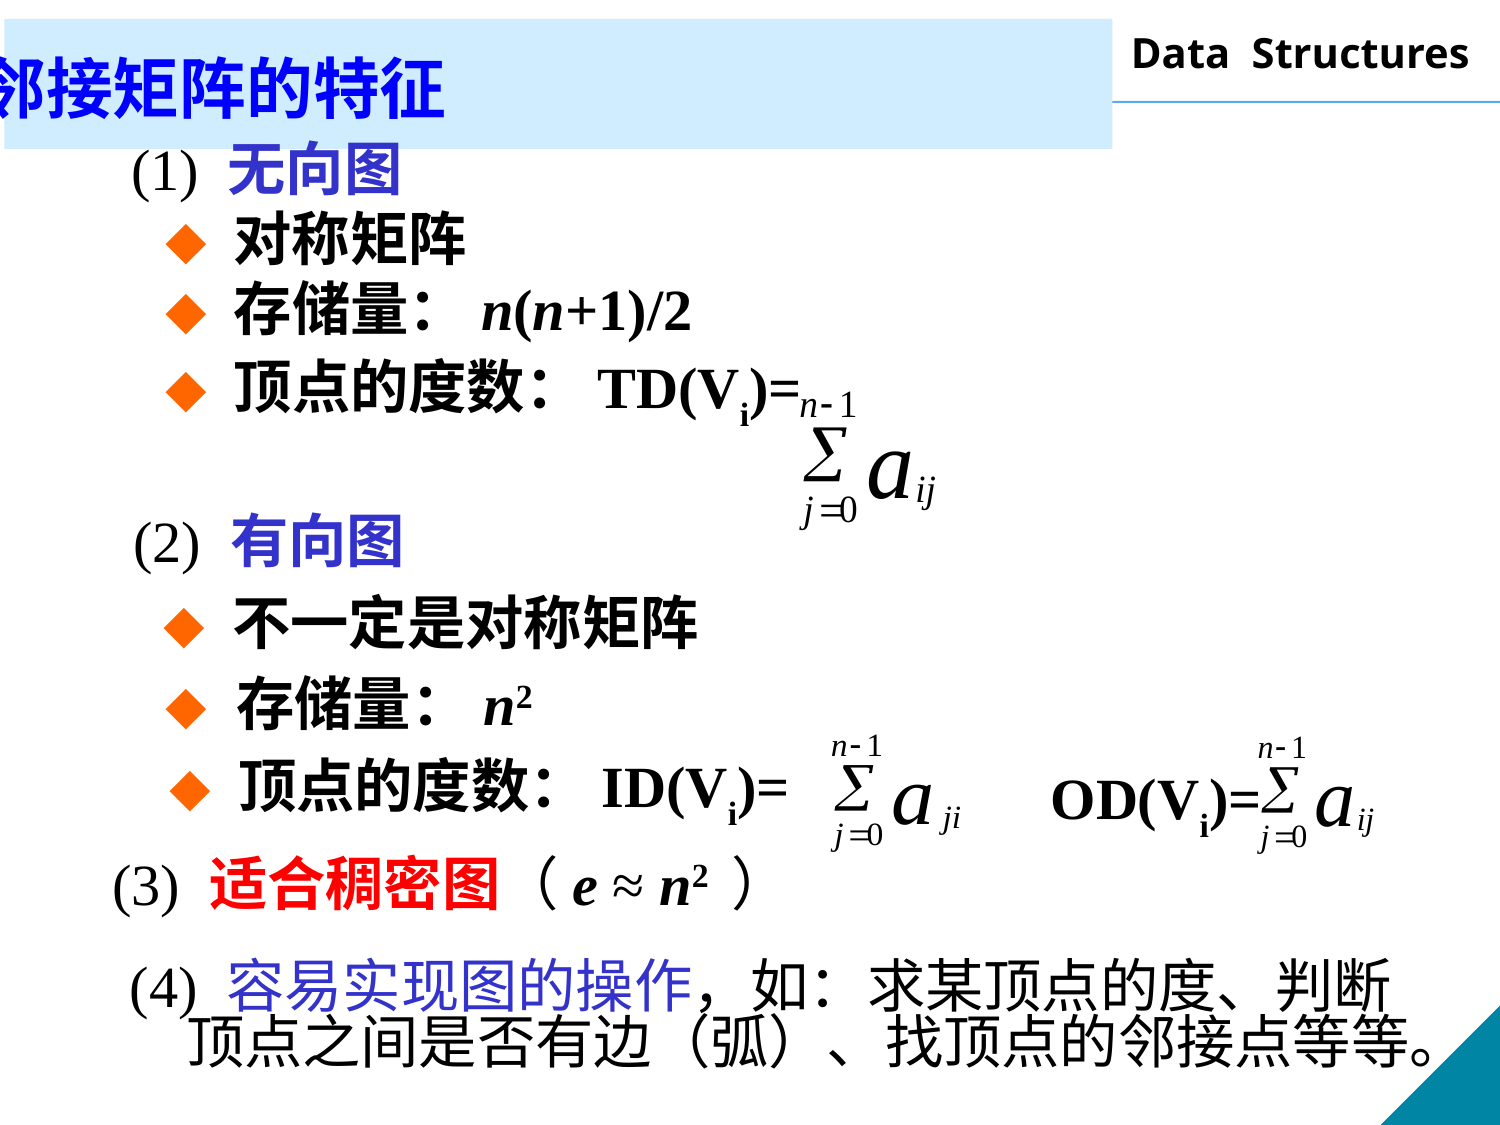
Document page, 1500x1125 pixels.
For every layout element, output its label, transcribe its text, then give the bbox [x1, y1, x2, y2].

text_box (4) 容易实现图的操作，如：求某顶点的度、判断顶点之间是否有边（弧）、找顶点的邻接点等等。 [115, 955, 1439, 1082]
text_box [1246, 721, 1388, 866]
text_box OD(Vi)= [1021, 754, 1246, 852]
text_box (3) 适合稠密图（e ≈ n2 ） [97, 839, 805, 925]
text_box (2) 有向图 ◆ 不一定是对称矩阵 ◆ 存储量：n2 ◆ 顶点的度数：ID(Vi)= [74, 496, 1438, 1026]
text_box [818, 718, 973, 864]
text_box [786, 372, 952, 544]
text_box 邻接矩阵的特征 [0, 54, 574, 134]
list (1) 无向图 ◆ 对称矩阵 ◆ 存储量：n(n+1)/2 ◆ 顶点的度数：TD(Vi)= [0, 54, 1350, 605]
